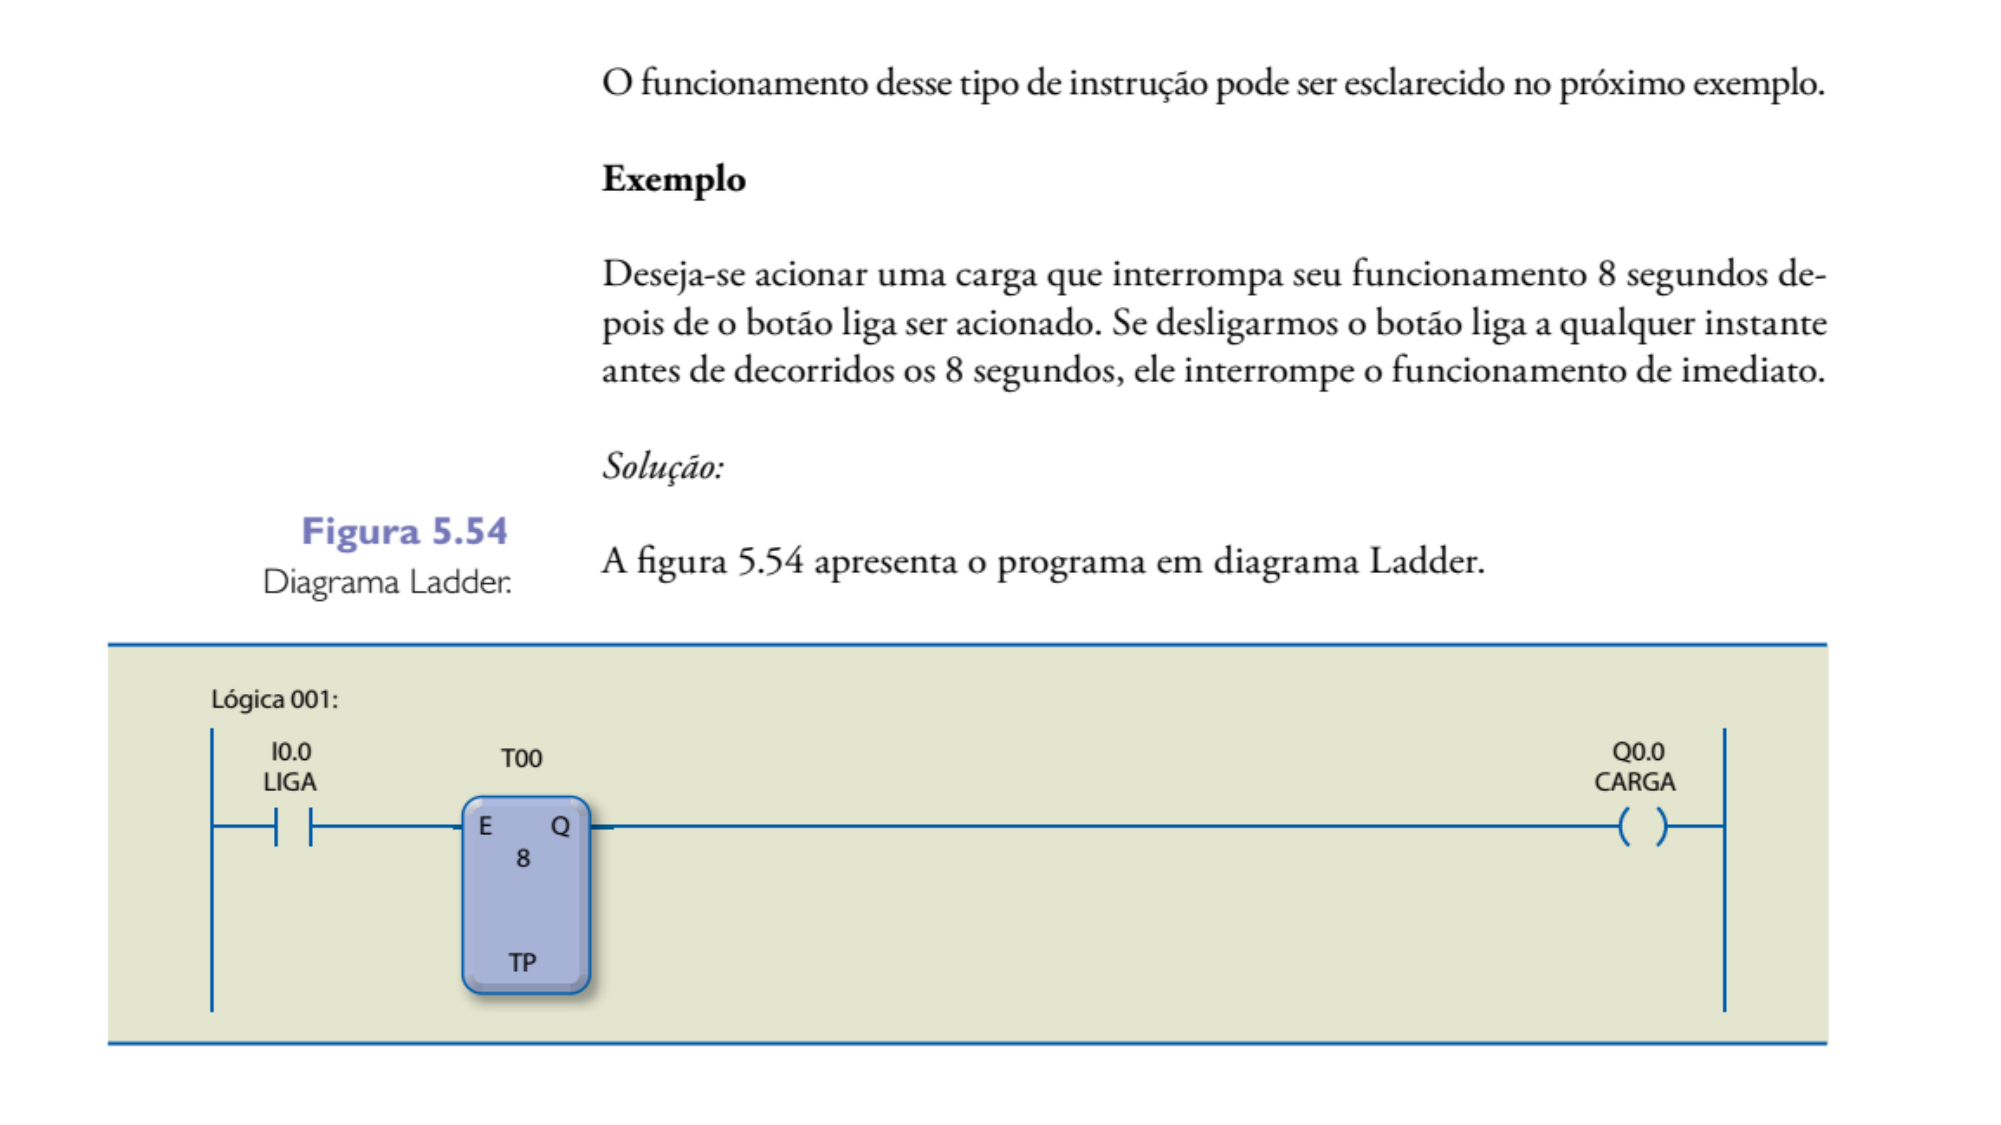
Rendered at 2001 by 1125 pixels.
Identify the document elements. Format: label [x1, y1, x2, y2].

list [72, 49, 1862, 1075]
